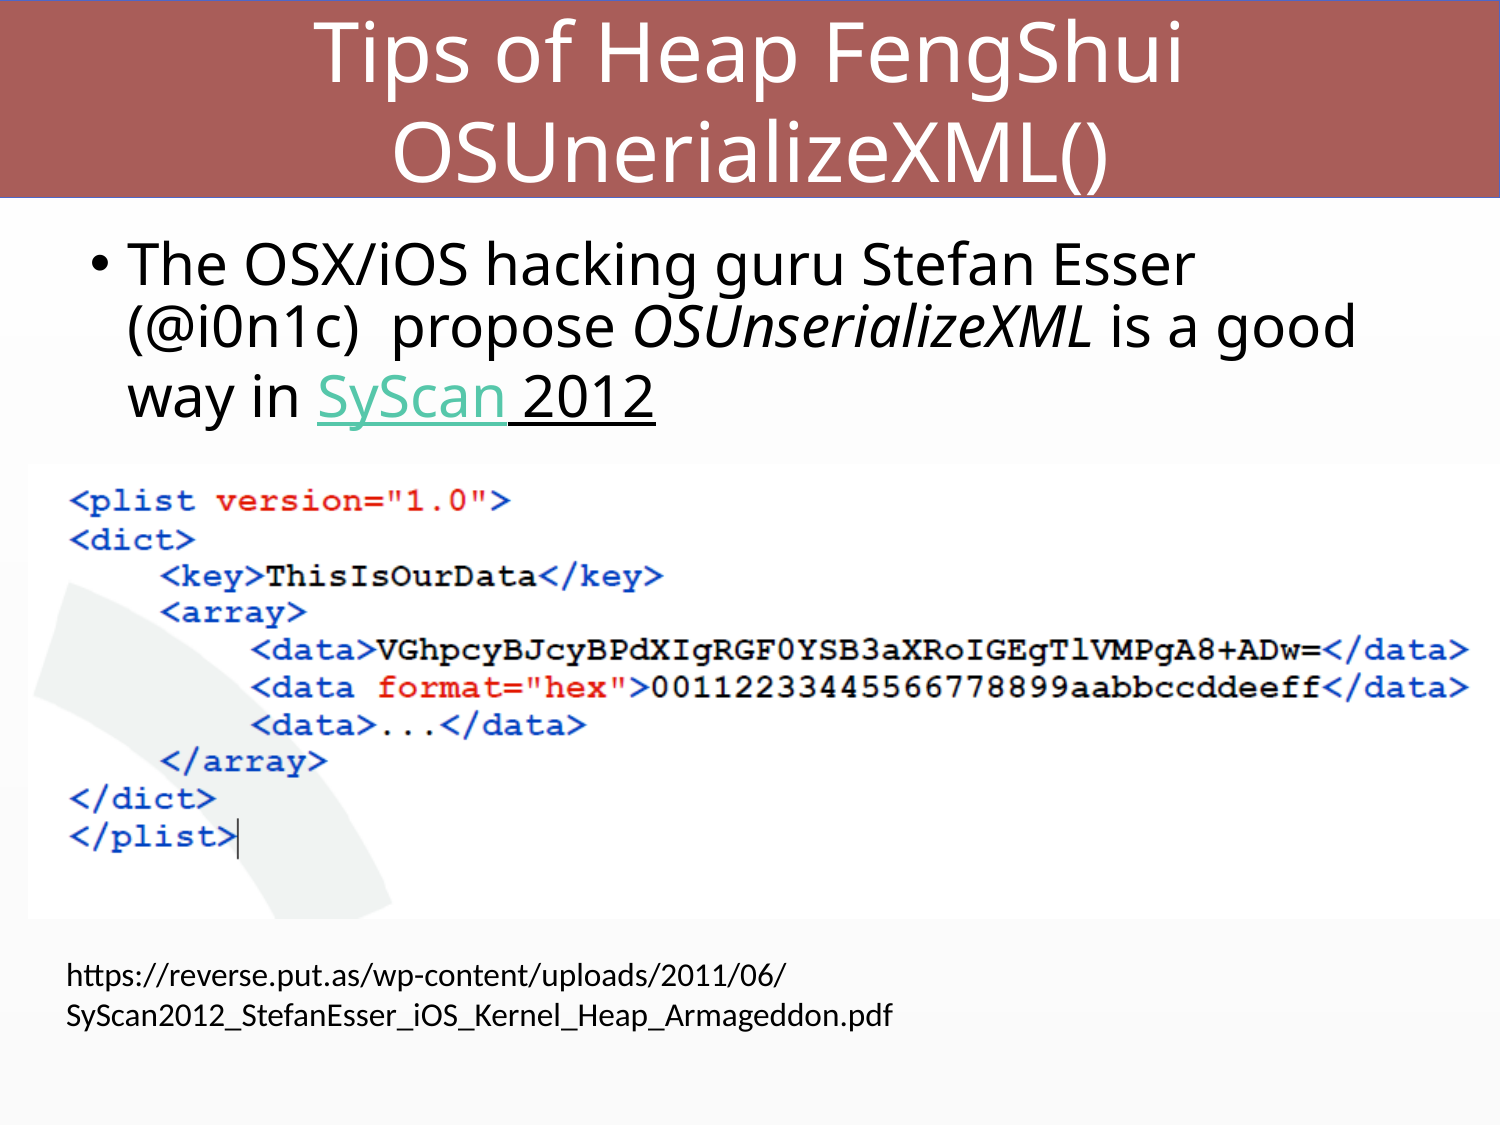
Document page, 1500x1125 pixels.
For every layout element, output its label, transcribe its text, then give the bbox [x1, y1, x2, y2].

picture [28, 464, 1500, 919]
text_box Tips of Heap FengShui OSUnerializeXML() [0, 0, 1500, 198]
list The OSX/iOS hacking guru Stefan Esser (@i0n1c) propose OSUnserializeXML is a good way in SyScan 2012 [75, 227, 1425, 464]
text_box https://reverse.put.as/wp-content/uploads/2011/06/SyScan2012_StefanEsser_iOS_Kernel_Heap_Armageddon.pdf [51, 945, 1477, 1041]
